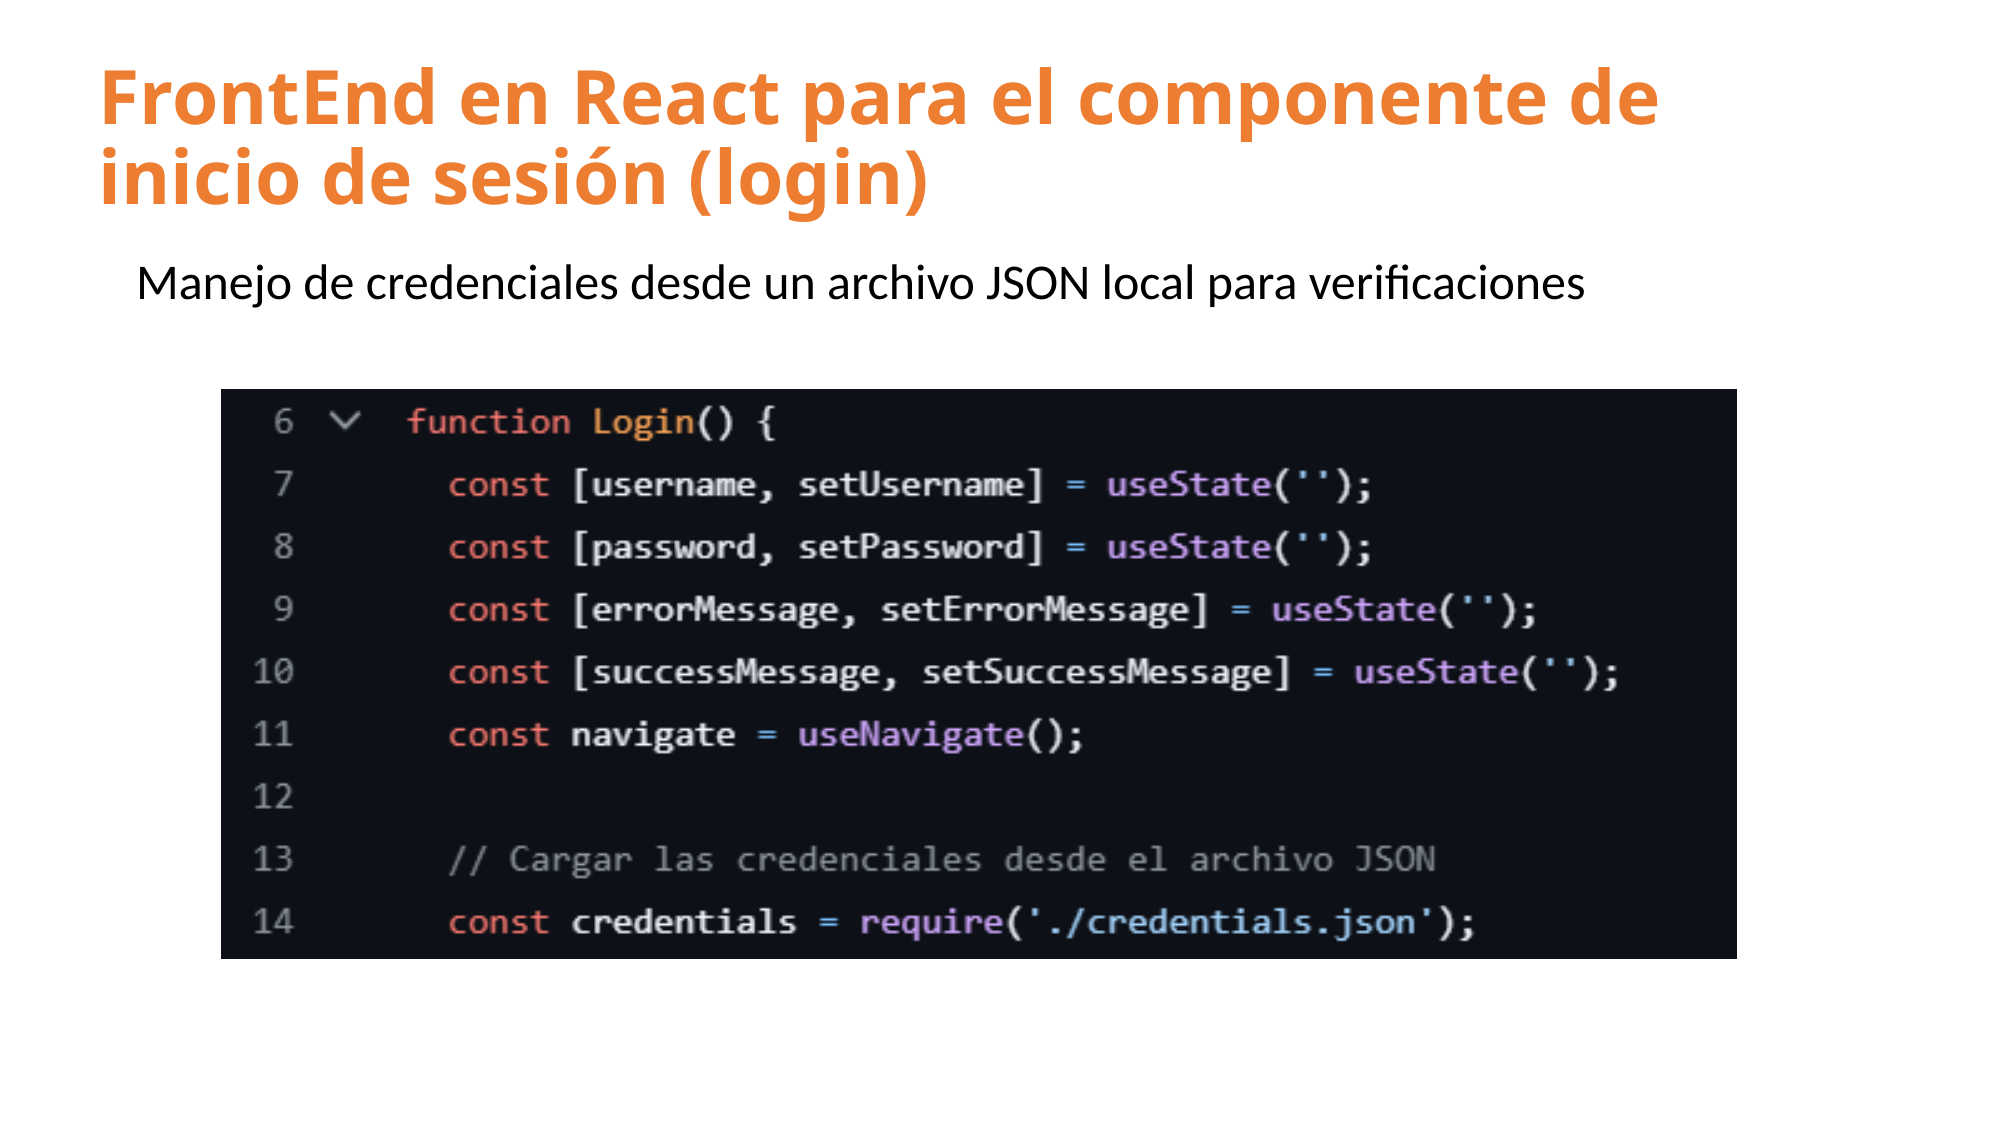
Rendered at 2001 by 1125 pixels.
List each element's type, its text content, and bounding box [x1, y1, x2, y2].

picture [221, 389, 1737, 960]
title FrontEnd en React para el componente de inicio de sesión (login) [83, 38, 1814, 229]
list Manejo de credenciales desde un archivo JSON local para verificaciones [83, 248, 1800, 350]
